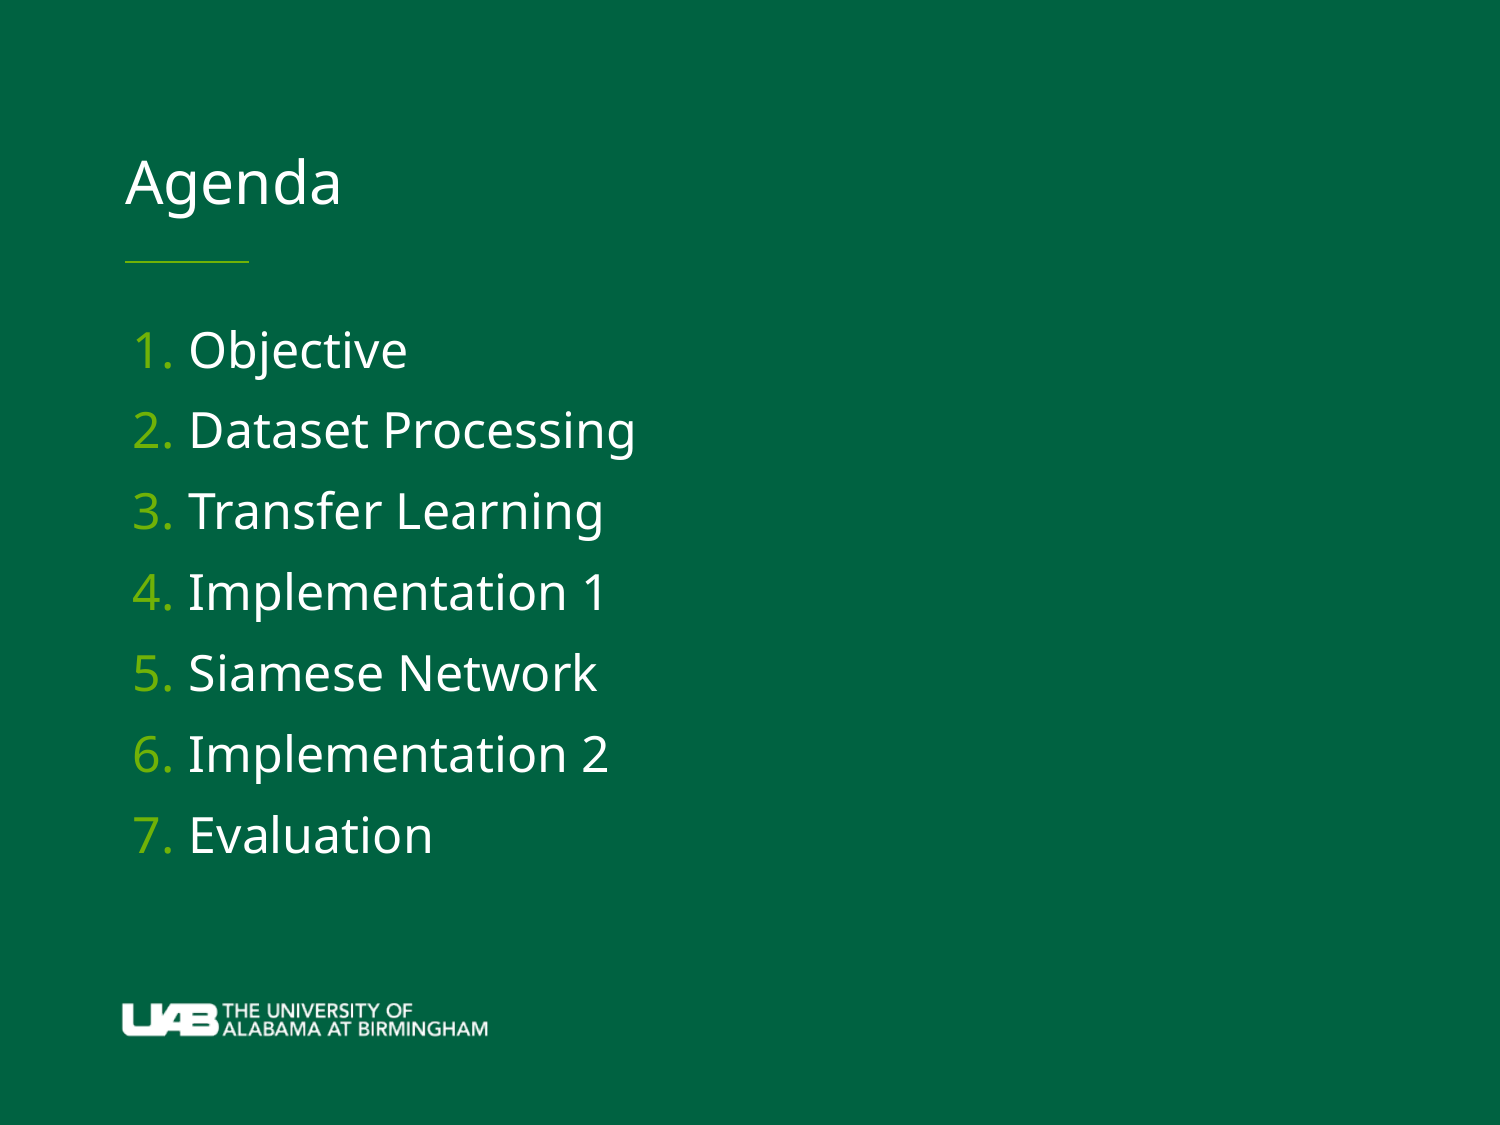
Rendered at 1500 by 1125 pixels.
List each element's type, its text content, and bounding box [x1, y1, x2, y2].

picture [119, 999, 490, 1041]
title Agenda [124, 151, 1300, 227]
list Objective Dataset Processing Transfer Learning Implementation 1 Siamese Network Implementation 2 Evaluation [124, 310, 1300, 956]
